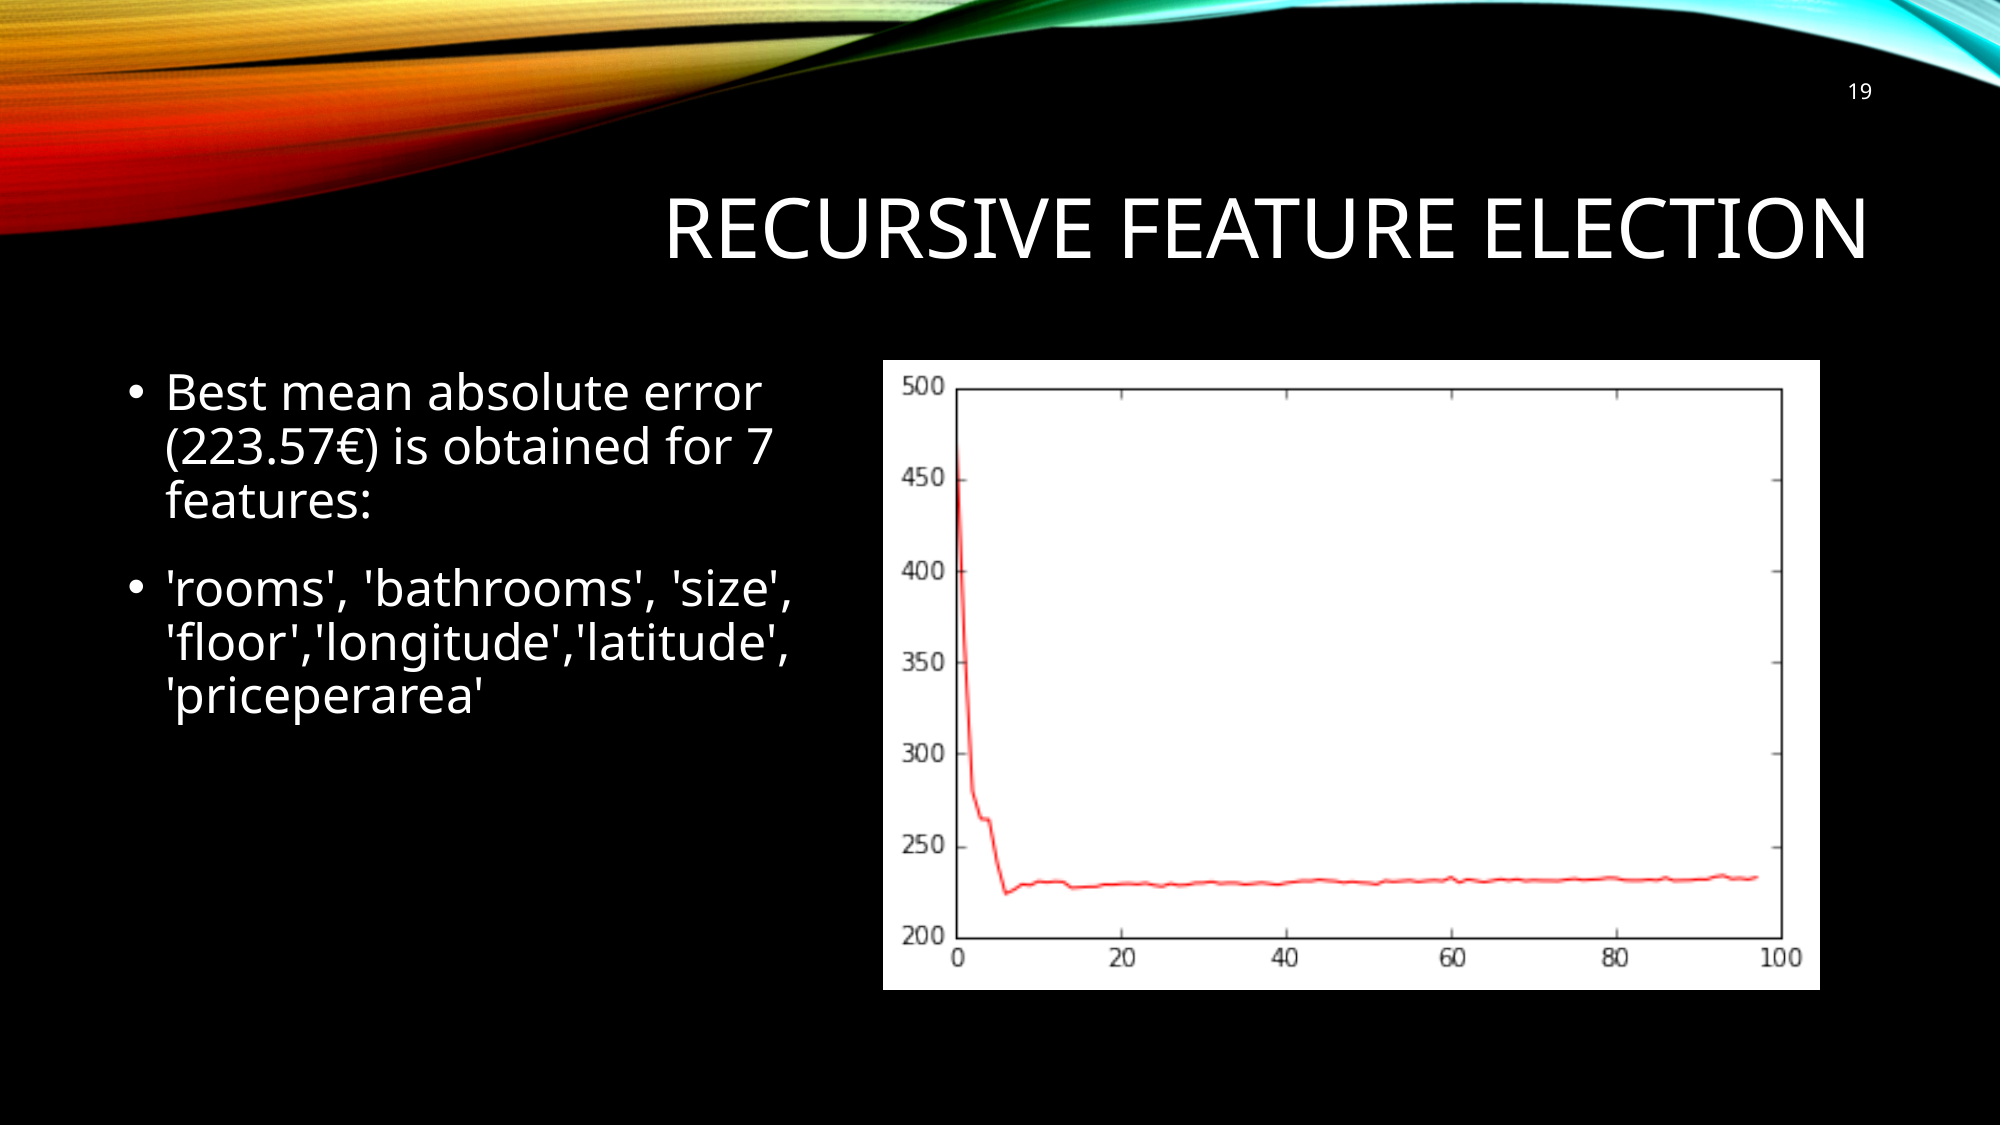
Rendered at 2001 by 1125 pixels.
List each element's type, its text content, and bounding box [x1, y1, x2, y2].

list Best mean absolute error (223.57€) is obtained for 7 features: 'rooms', 'bathrooms', 'size', 'floor','longitude','latitude', 'priceperarea' [112, 360, 830, 1021]
slide_number 19 [1437, 62, 1888, 123]
picture [882, 359, 1821, 991]
picture [0, 0, 2000, 237]
title Recursive Feature Election [474, 125, 1888, 338]
